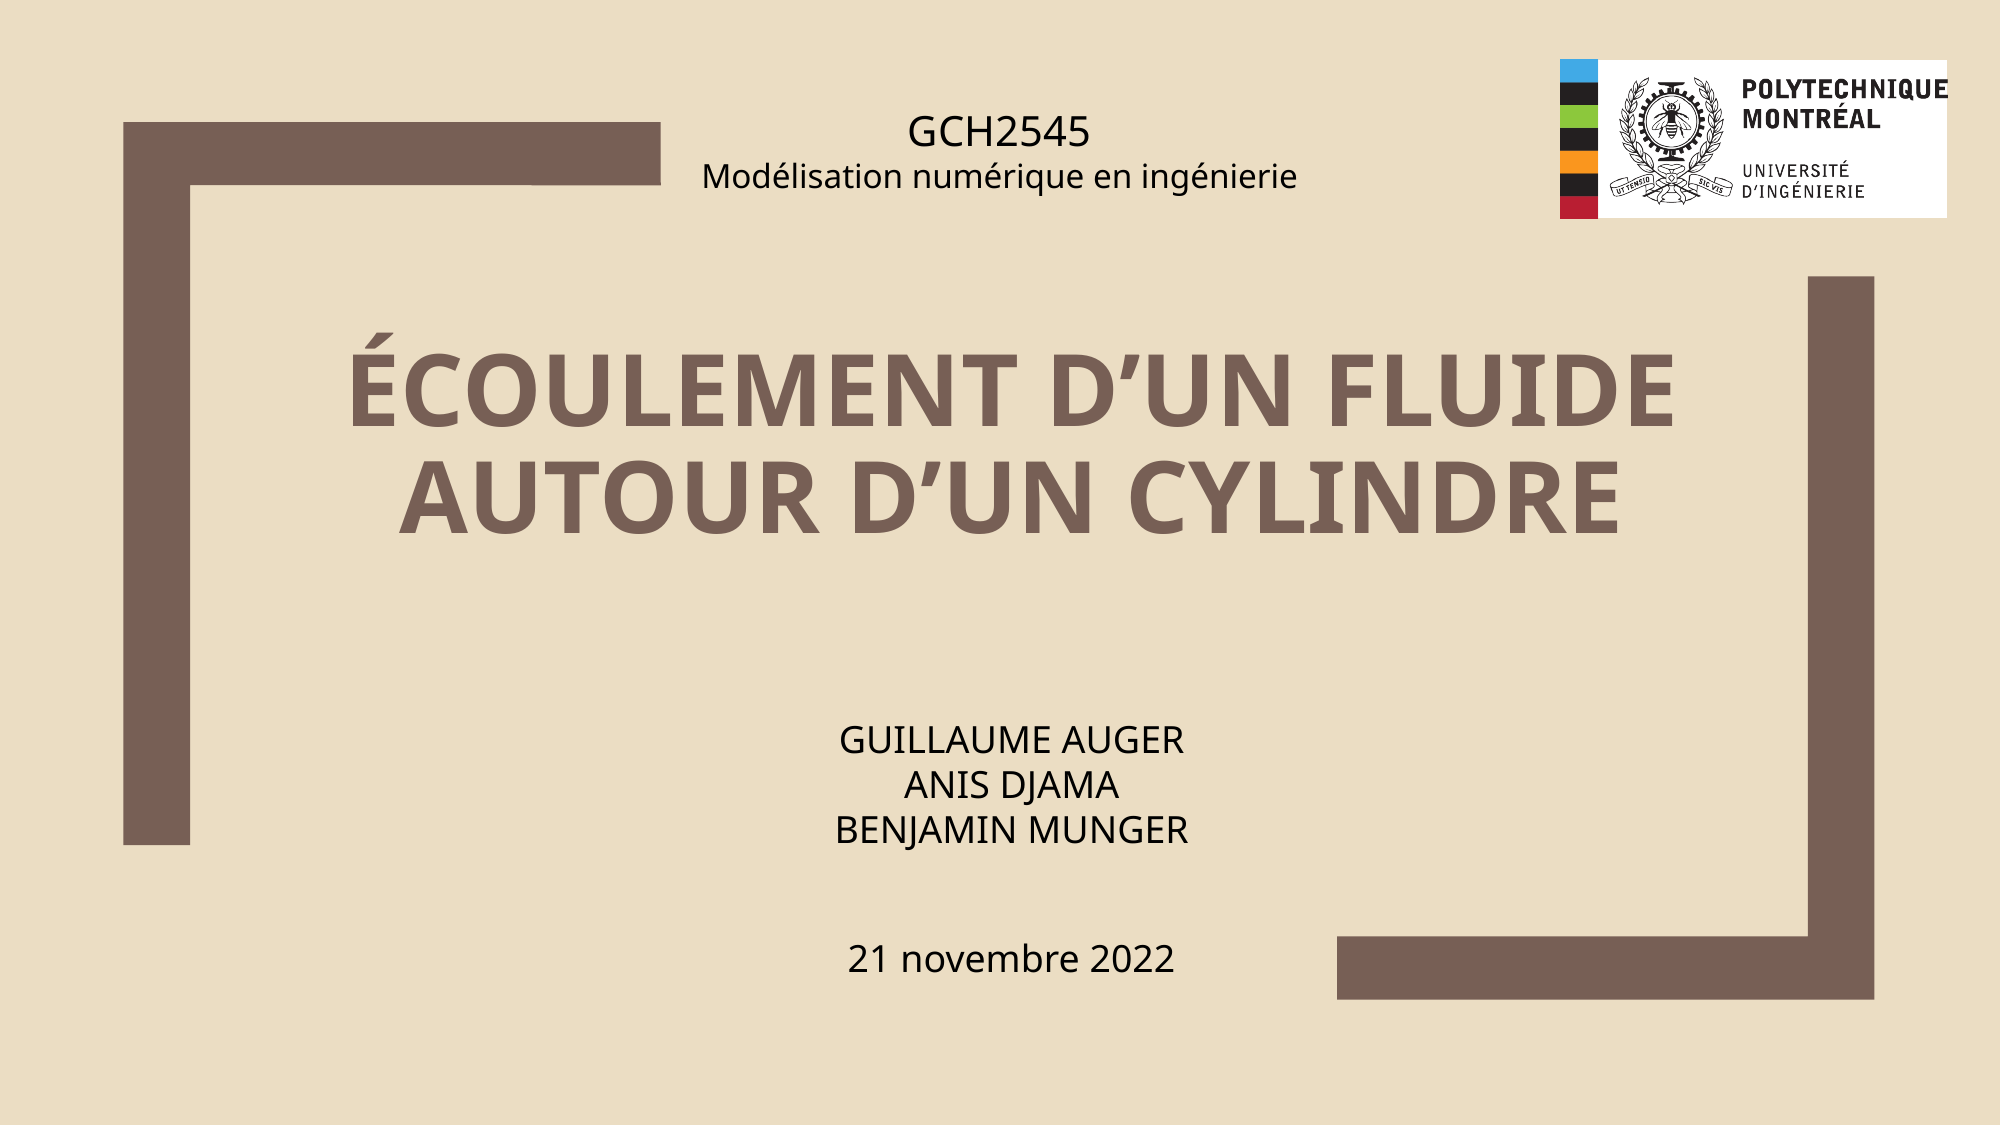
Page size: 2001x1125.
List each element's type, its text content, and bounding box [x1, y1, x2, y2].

text_box GUILLAUME AUGER ANIS DJAMA BENJAMIN MUNGER [760, 709, 1263, 859]
title Écoulement d’un fluide autour d’un cylindre [313, 95, 1710, 563]
text_box GCH2545 Modélisation numérique en ingénierie [599, 97, 1401, 203]
text_box 21 novembre 2022 [742, 928, 1281, 988]
picture [1560, 59, 1948, 219]
